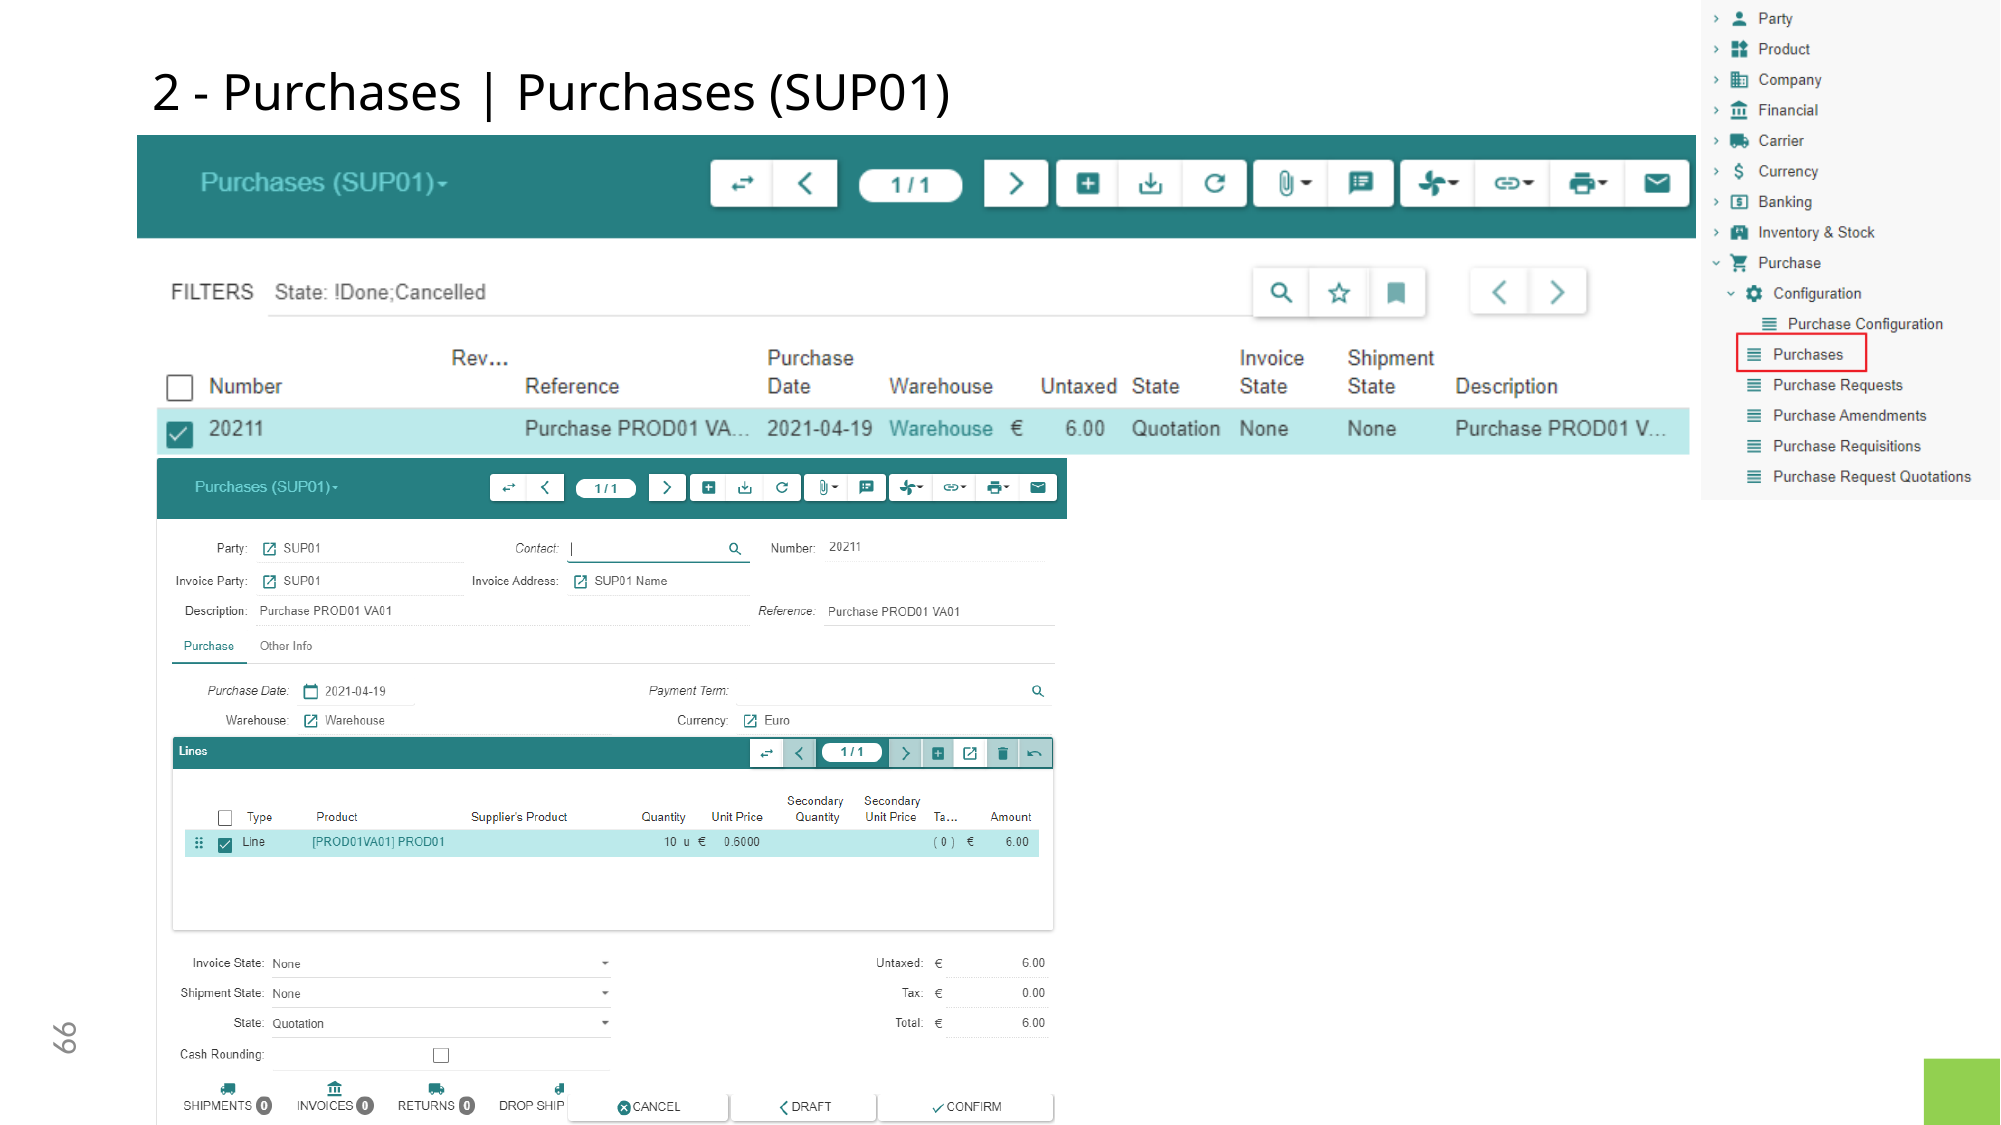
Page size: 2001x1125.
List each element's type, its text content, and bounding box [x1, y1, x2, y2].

text_box [1923, 1058, 2000, 1125]
picture [1701, 0, 2000, 500]
slide_number 66 [32, 969, 93, 1108]
title 2 - Purchases | Purchases (SUP01) [137, 59, 1701, 136]
picture [137, 135, 1696, 1125]
